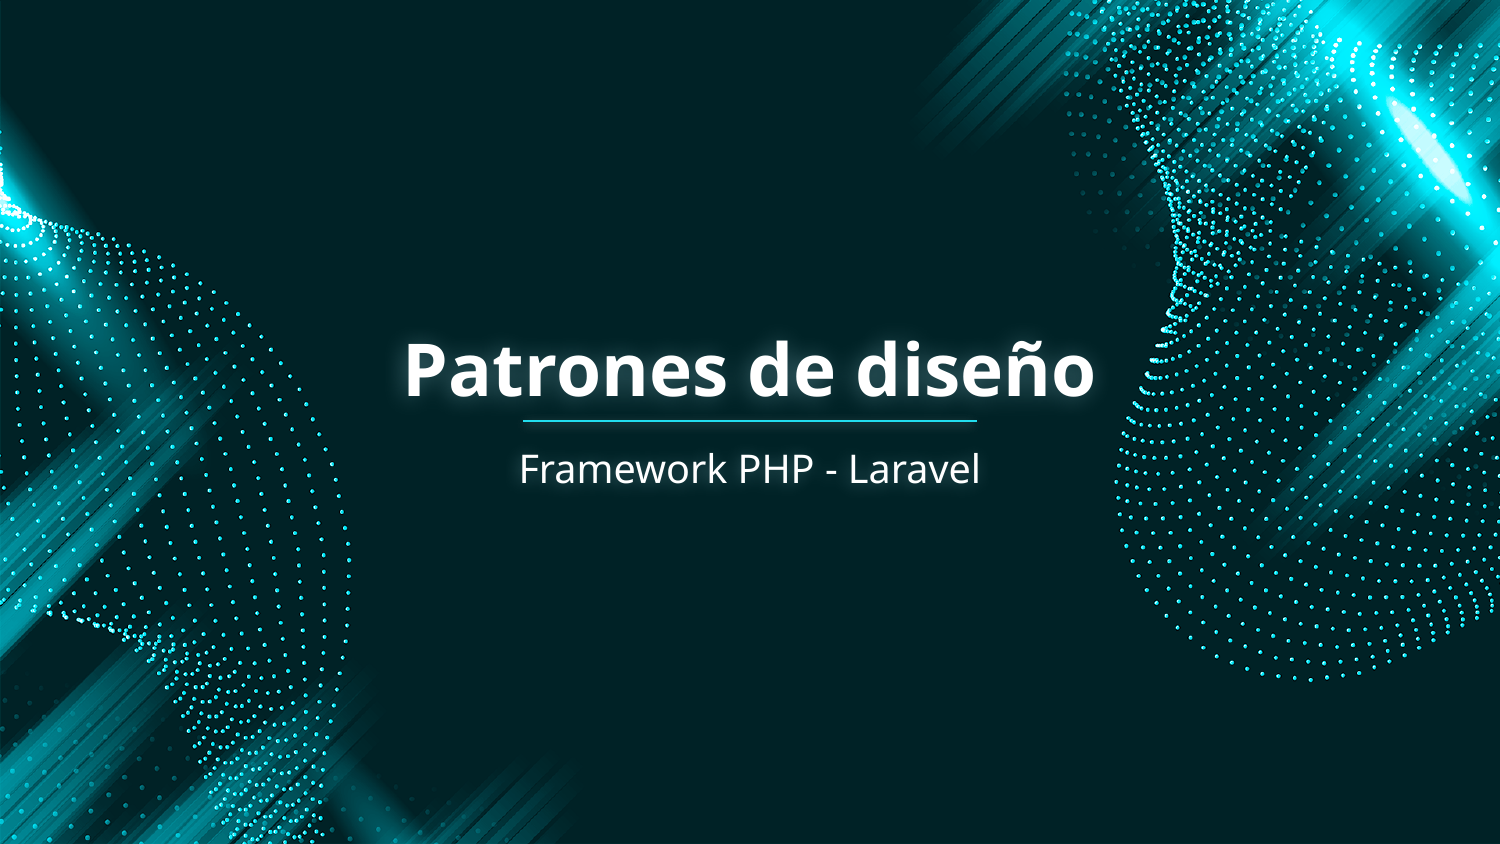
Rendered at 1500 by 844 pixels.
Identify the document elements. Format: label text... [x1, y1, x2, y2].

picture [0, 0, 1500, 844]
title Framework PHP - Laravel [482, 430, 1018, 507]
title Patrones de diseño [356, 319, 1144, 426]
